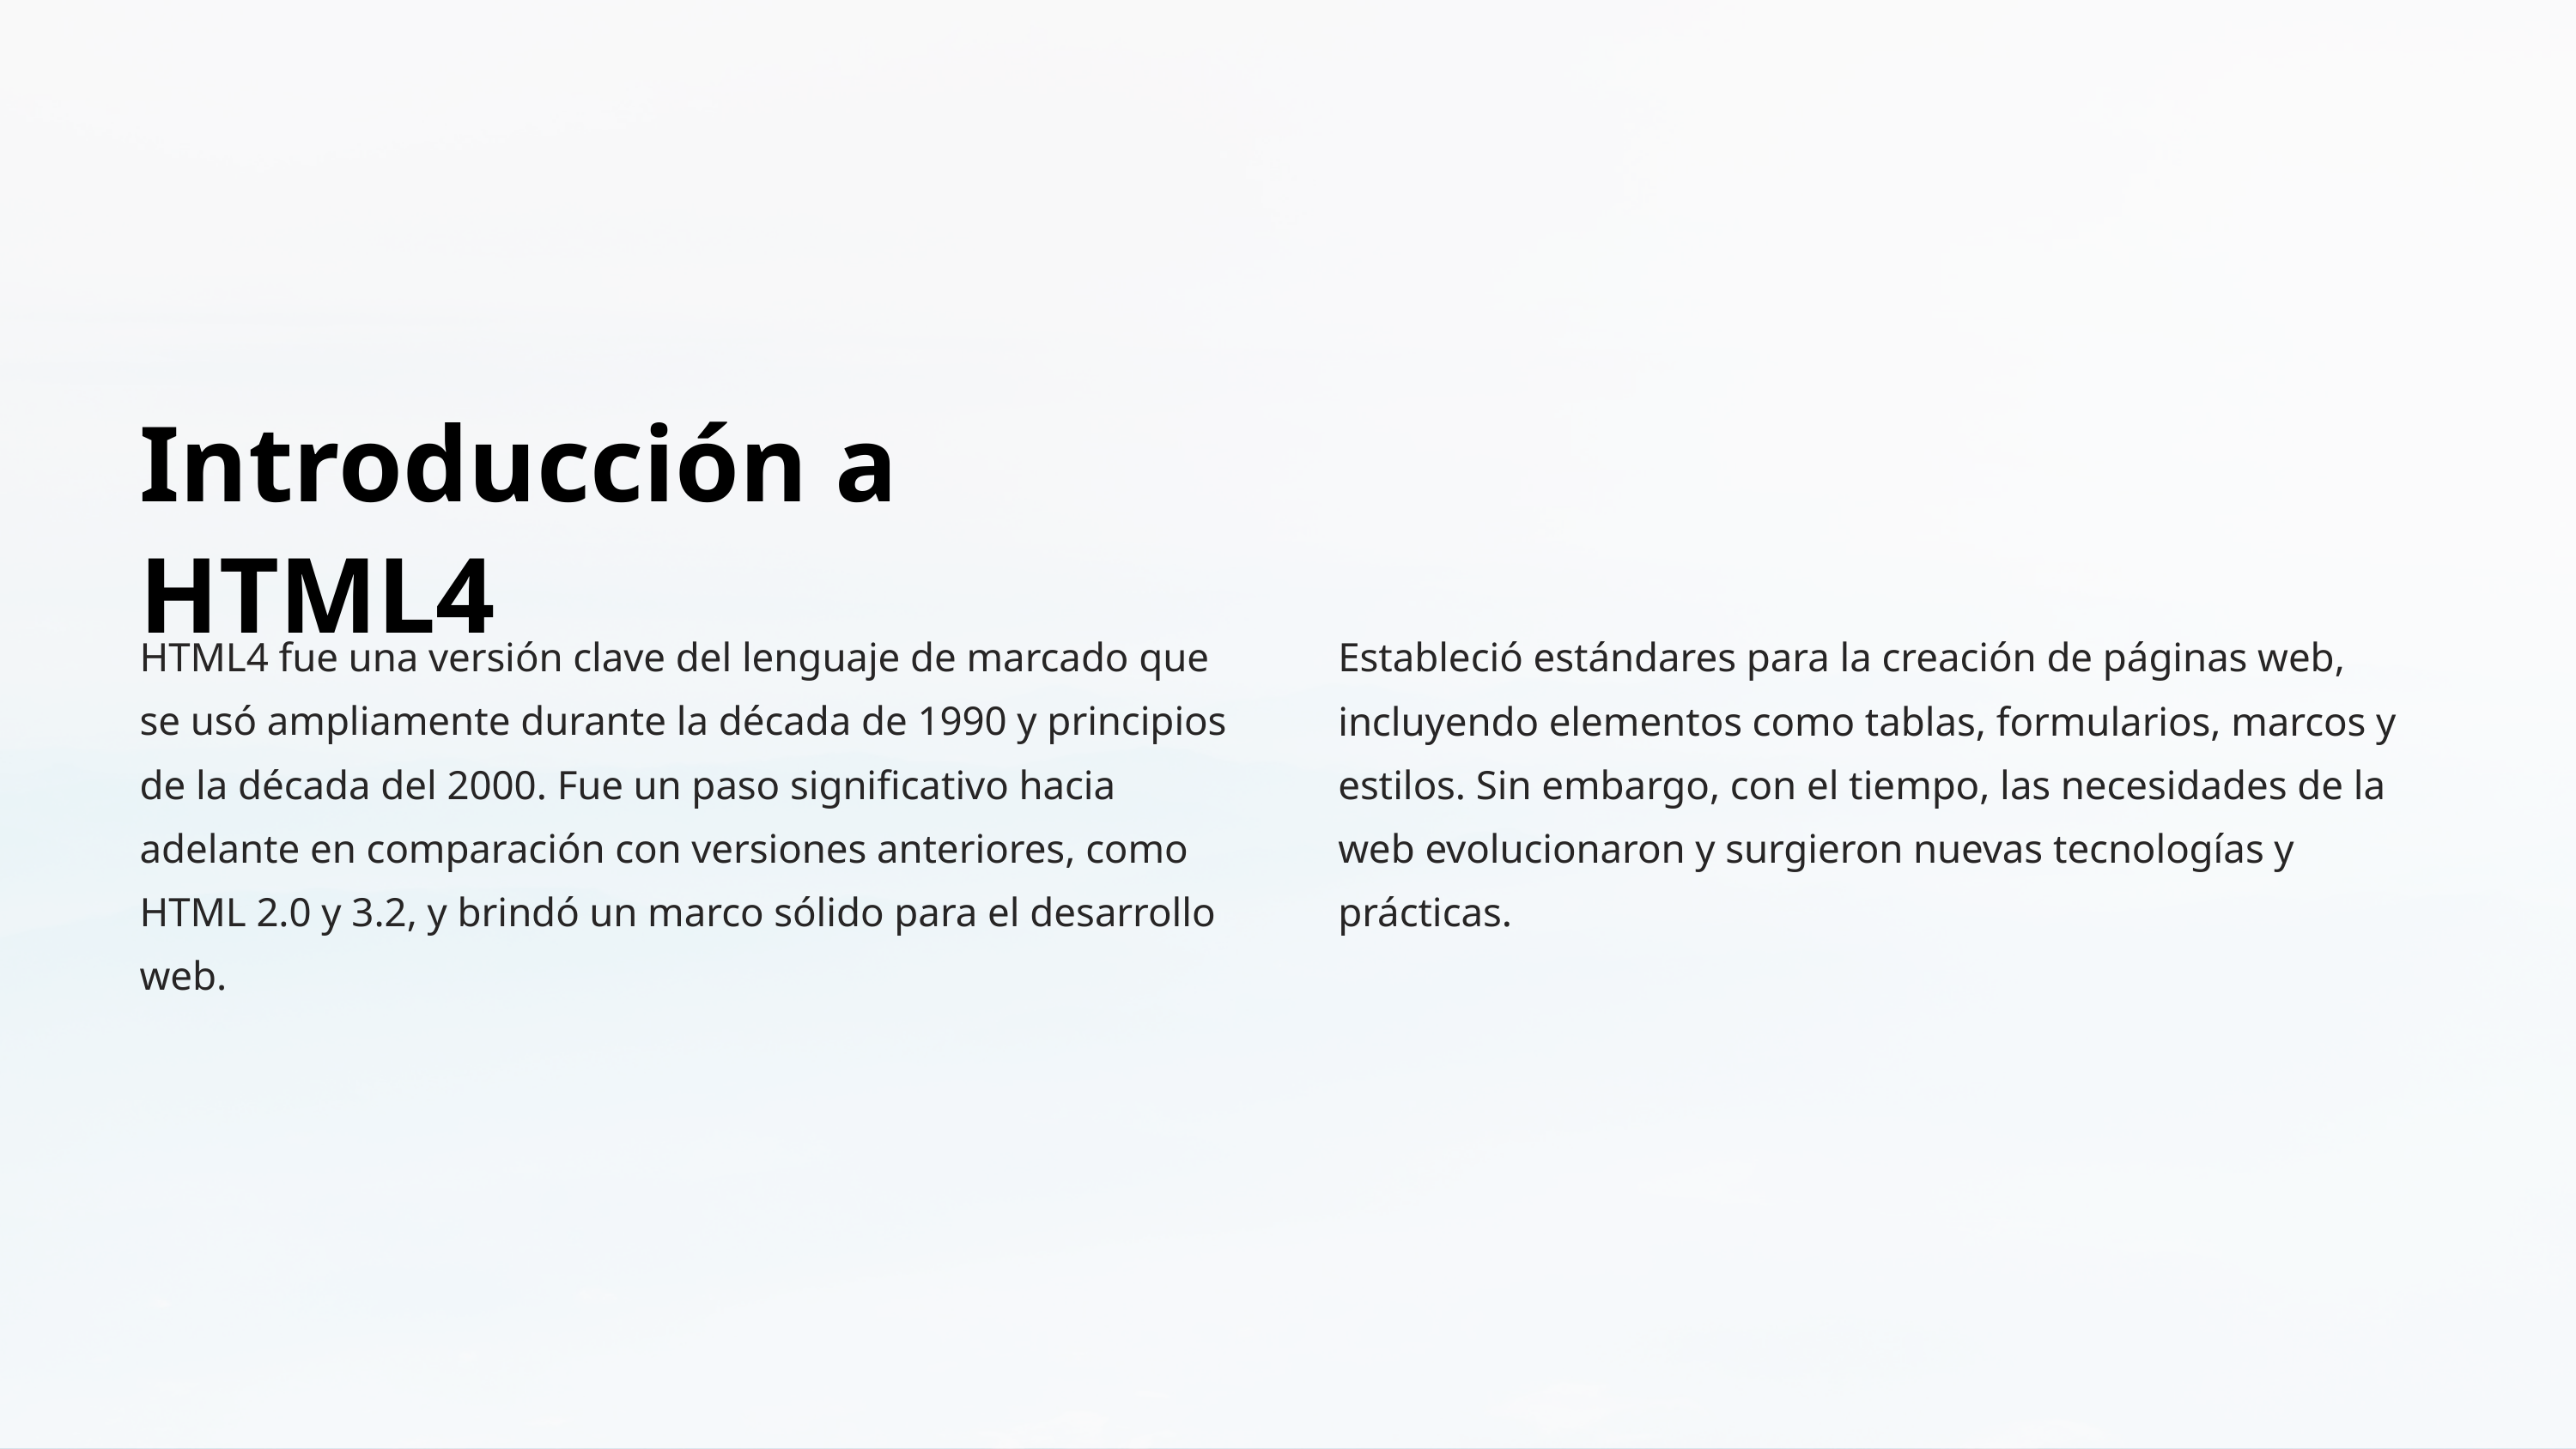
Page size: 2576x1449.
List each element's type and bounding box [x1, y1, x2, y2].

text_box [0, 0, 2576, 1449]
